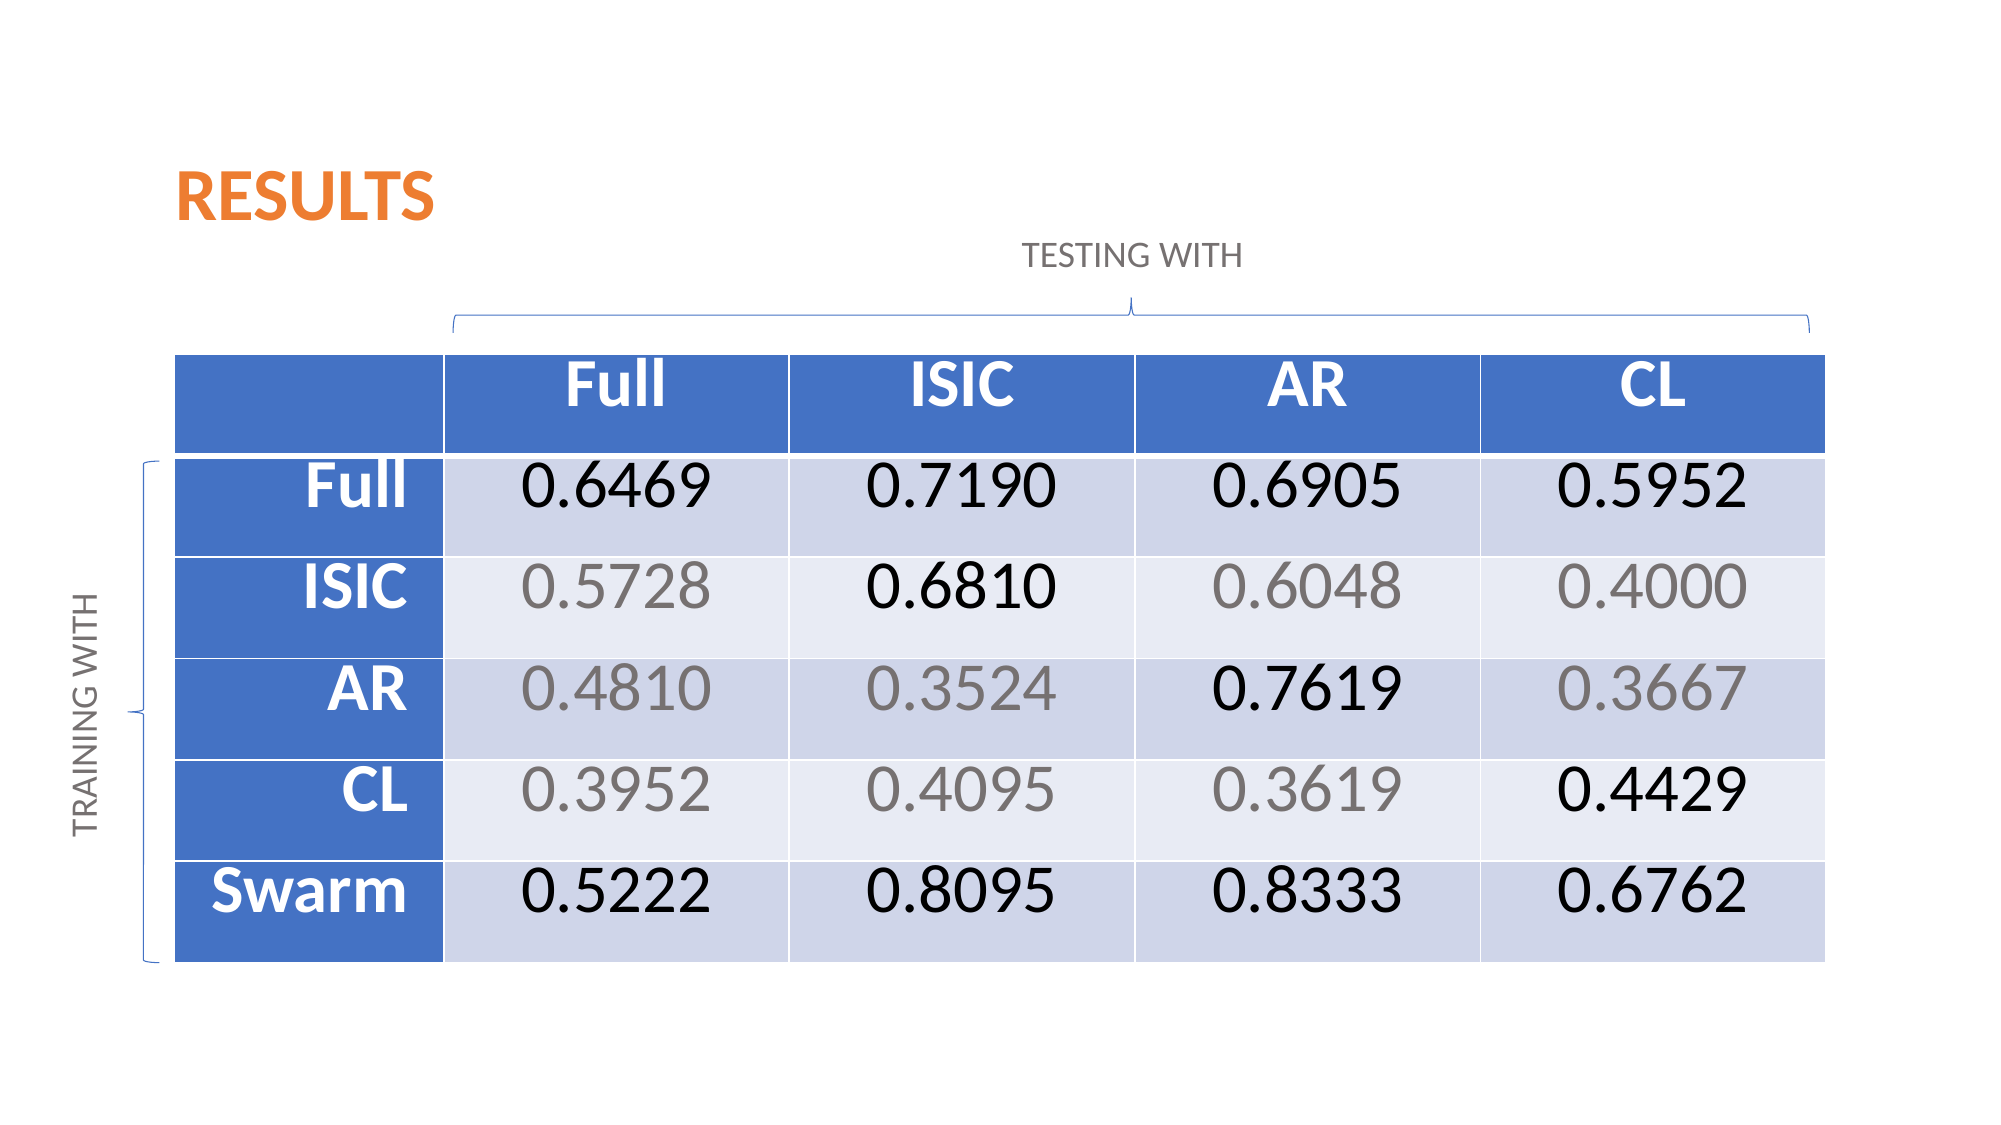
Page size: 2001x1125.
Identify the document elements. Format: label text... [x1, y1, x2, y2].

table_cell 0.4000 [1481, 558, 1825, 658]
table_cell 0.6762 [1481, 862, 1825, 962]
table_cell 0.5222 [445, 862, 788, 962]
table_cell 0.5952 [1481, 459, 1825, 556]
table_cell 0.4095 [790, 761, 1134, 860]
text_box [127, 460, 160, 964]
table_cell 0.3524 [790, 659, 1134, 759]
table_cell 0.8333 [1136, 862, 1480, 962]
table_cell 0.6810 [790, 558, 1134, 658]
table_cell 0.6469 [445, 459, 788, 556]
table_cell 0.6905 [1136, 459, 1480, 556]
table_cell 0.7190 [790, 459, 1134, 556]
table_cell 0.4429 [1481, 761, 1825, 860]
table_cell 0.8095 [790, 862, 1134, 962]
table_header CL [1481, 355, 1825, 453]
table_cell 0.4810 [445, 659, 788, 759]
table_cell 0.7619 [1136, 659, 1480, 759]
text_box TRAINING WITH [51, 577, 112, 852]
table_header ISIC [790, 355, 1134, 453]
table_cell Swarm [175, 862, 443, 962]
table_cell 0.3619 [1136, 761, 1480, 860]
table_header AR [1136, 355, 1480, 453]
table_cell CL [175, 761, 443, 860]
table_header Full [445, 355, 788, 453]
table_cell AR [175, 659, 443, 759]
text_box [452, 297, 1810, 333]
table_cell Full [175, 459, 443, 556]
table_cell 0.5728 [445, 558, 788, 658]
text_box RESULTS [160, 138, 452, 243]
table_cell 0.3667 [1481, 659, 1825, 759]
table_header [175, 355, 443, 453]
table_cell 0.3952 [445, 761, 788, 860]
table_cell ISIC [175, 558, 443, 658]
table_cell 0.6048 [1136, 558, 1480, 658]
text_box TESTING WITH [1006, 222, 1259, 283]
